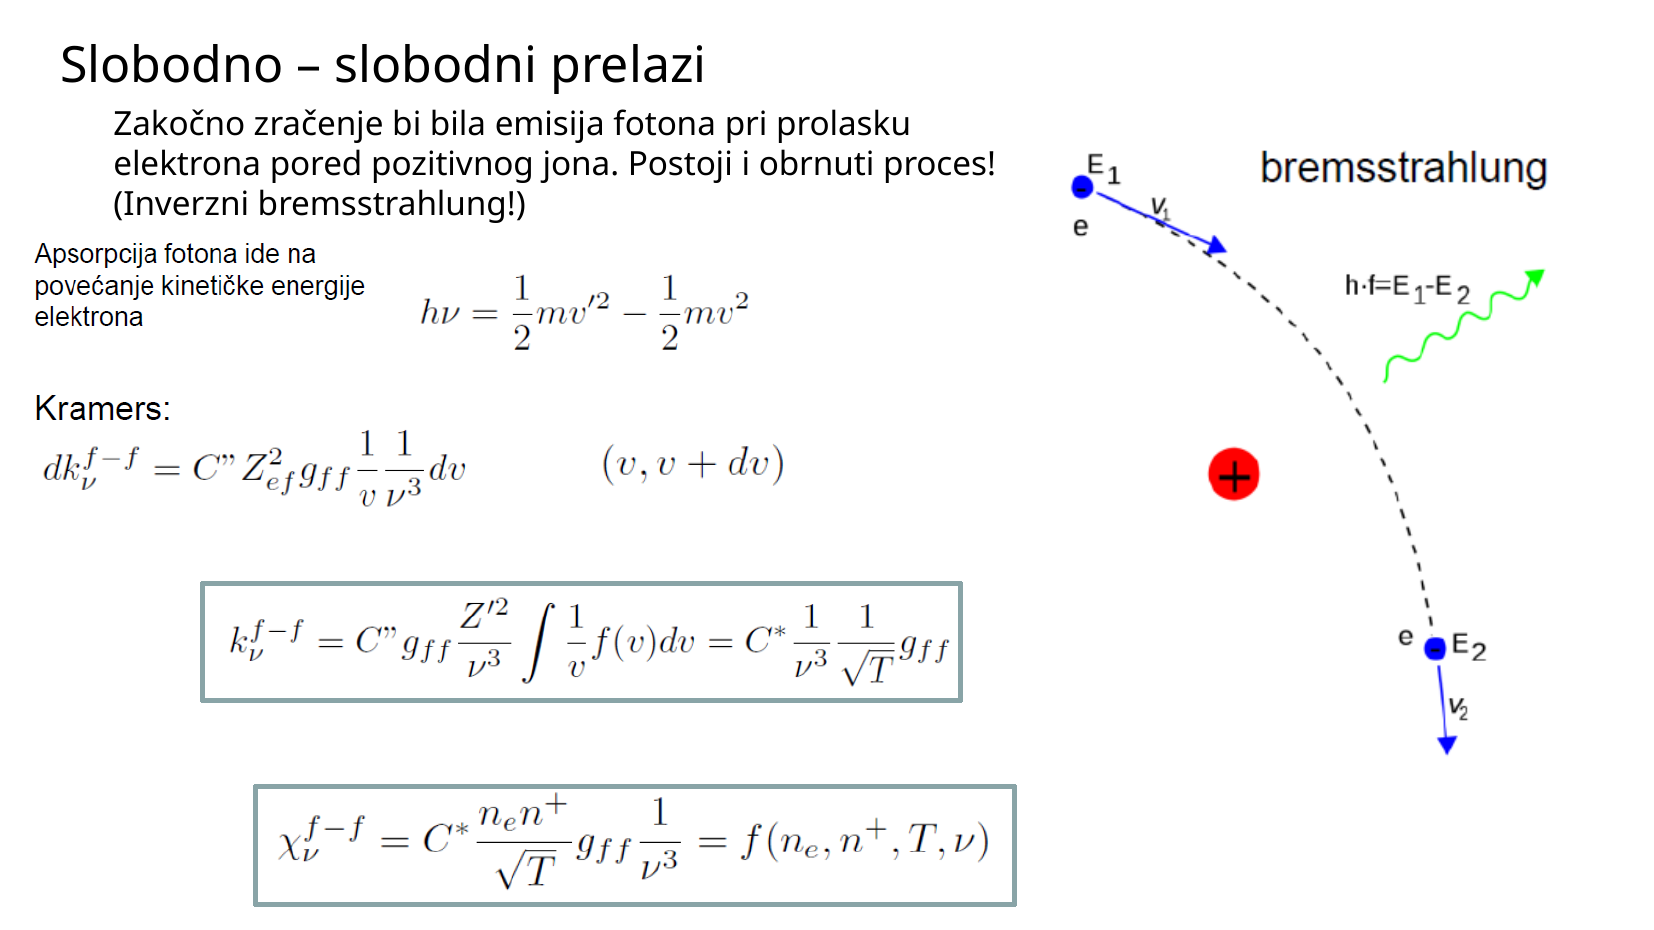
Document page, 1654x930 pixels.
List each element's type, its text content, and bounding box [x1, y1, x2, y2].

title Slobodno – slobodni prelazi [59, 13, 1648, 113]
picture [0, 111, 1613, 930]
text_box Zakočno zračenje bi bila emisija fotona pri prolasku elektrona pored pozitivnog jona. Postoji i obrnuti proces! (Inverzni bremsstrahlung!) [98, 94, 1024, 224]
